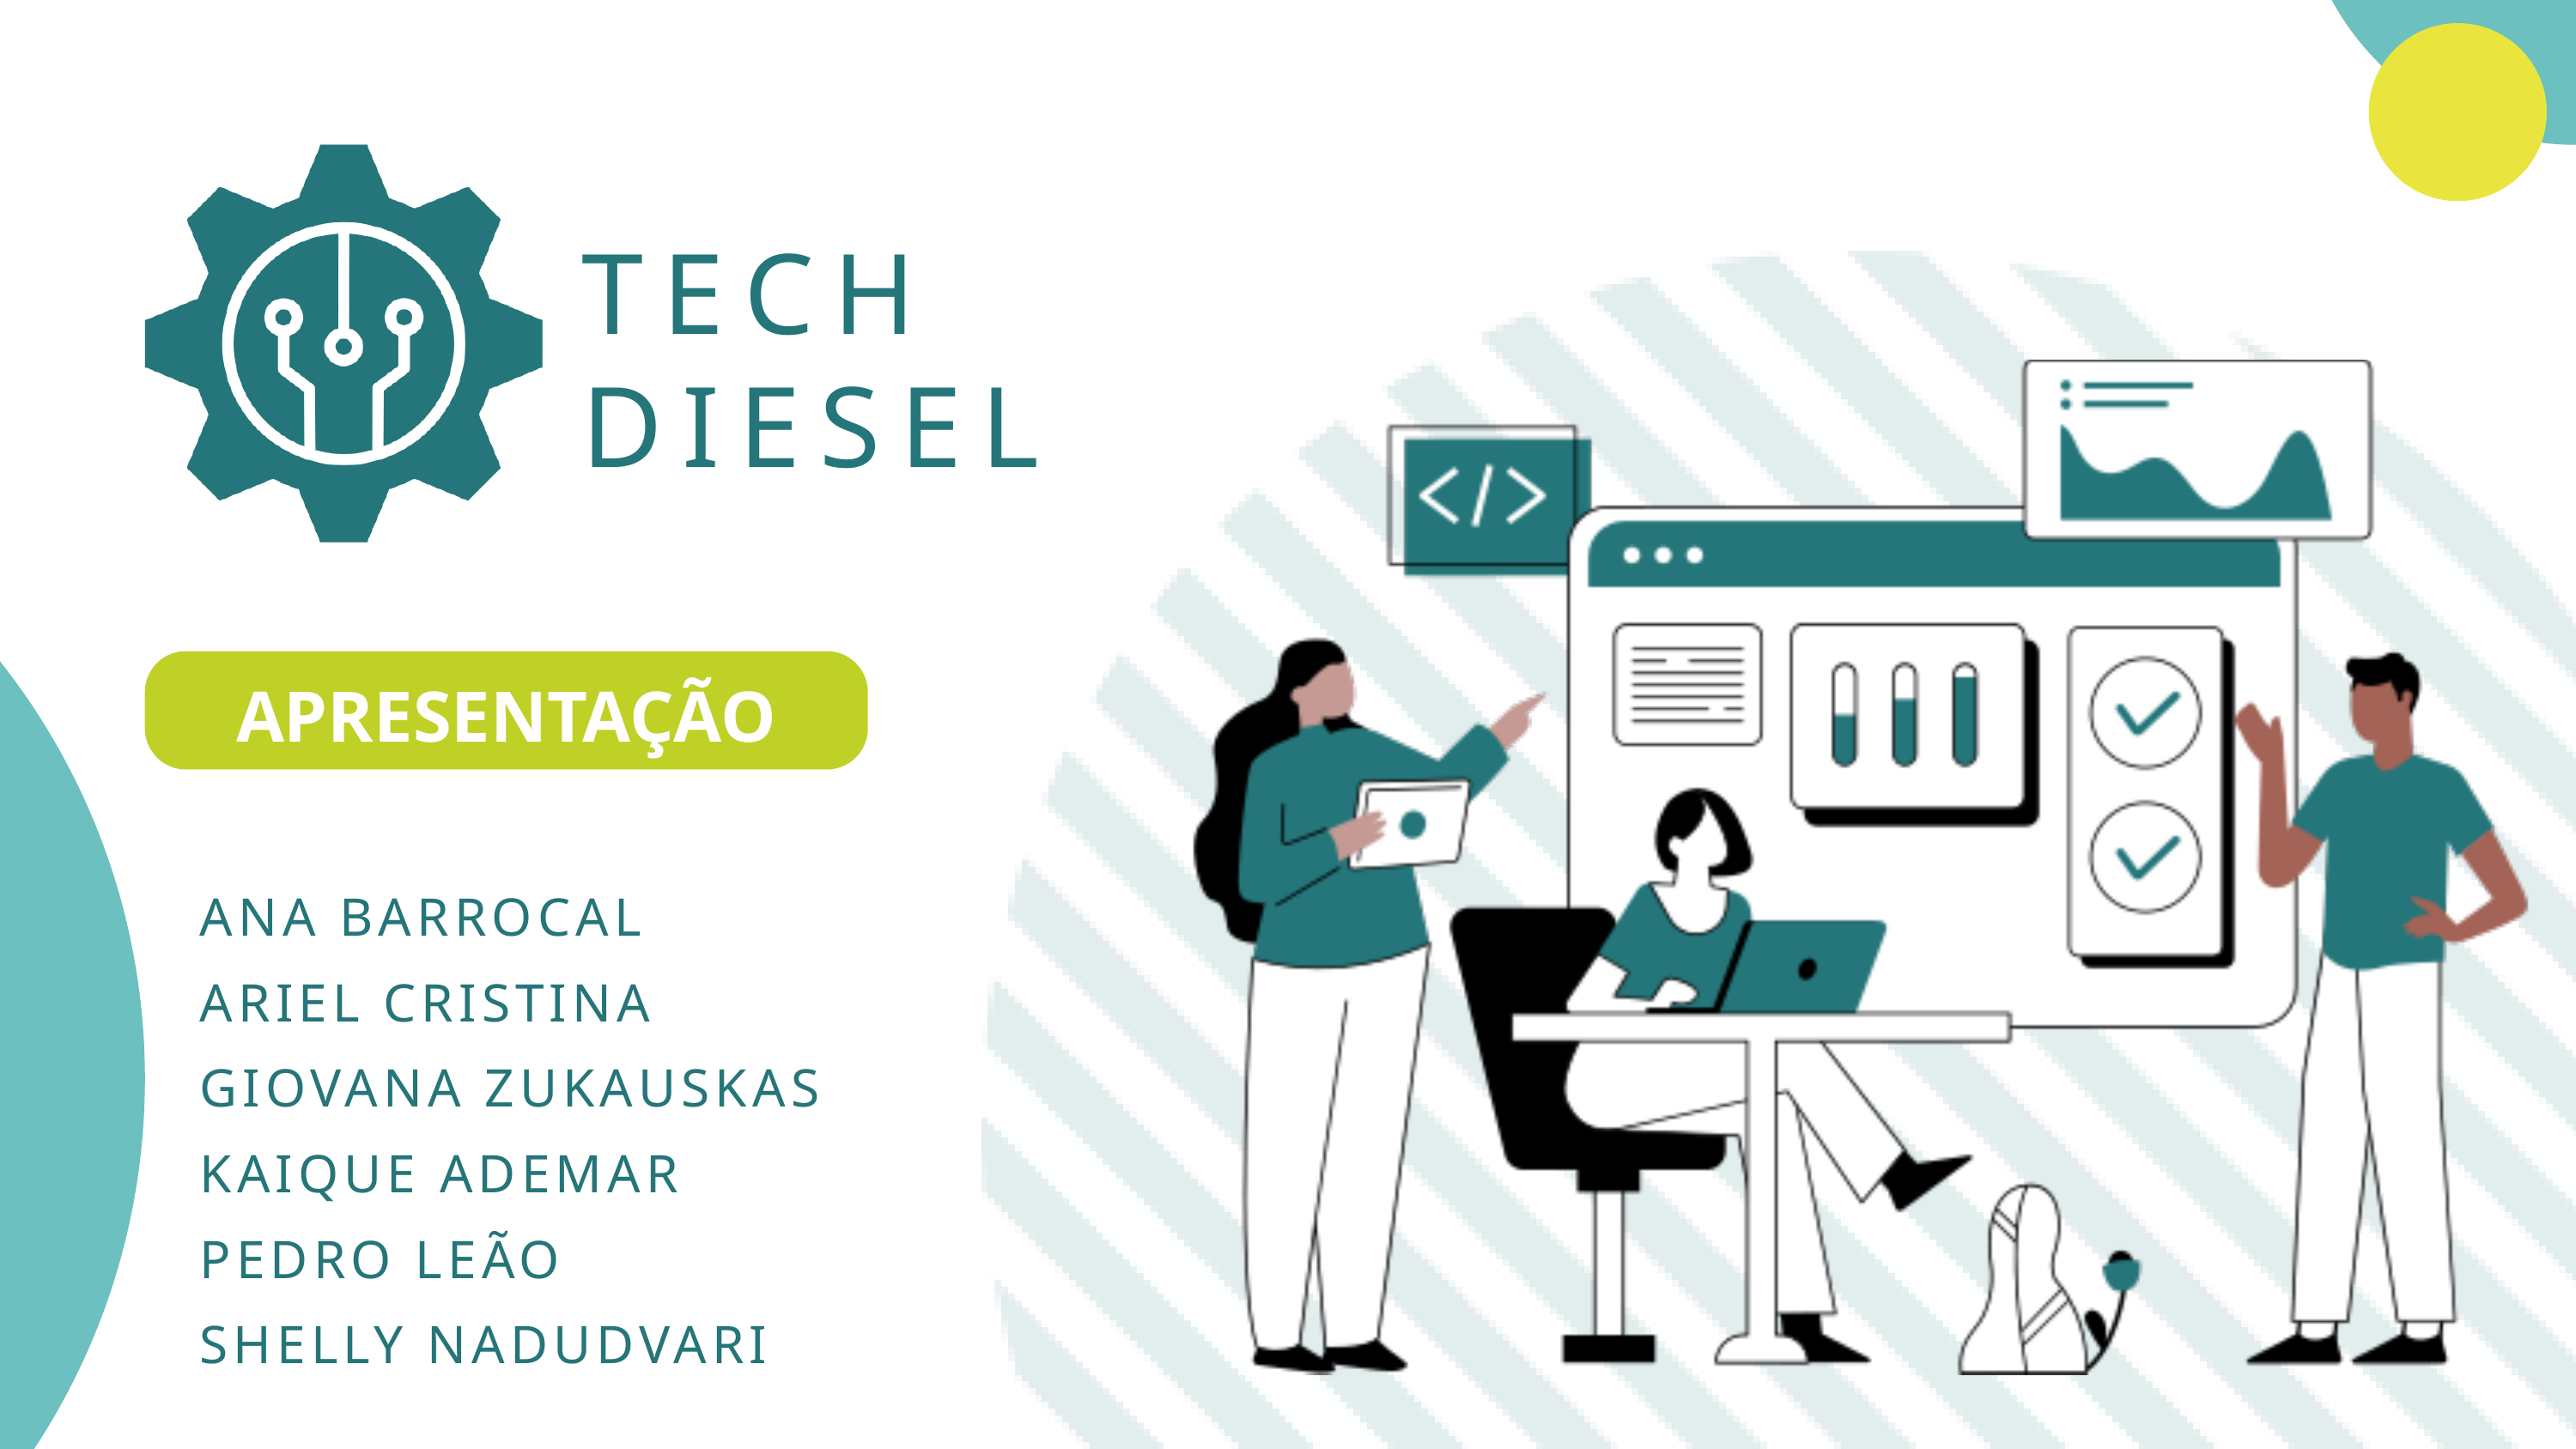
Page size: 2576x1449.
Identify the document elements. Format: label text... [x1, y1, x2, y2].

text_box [2297, 0, 2576, 145]
text_box [981, 251, 2576, 1449]
text_box [1186, 360, 2531, 1375]
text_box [144, 144, 1375, 543]
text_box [0, 404, 145, 1449]
text_box ANA BARROCAL ARIEL CRISTINA GIOVANA ZUKAUSKAS KAIQUE ADEMAR PEDRO LEÃO SHELLY NADUDVARI [199, 860, 860, 1374]
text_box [149, 651, 868, 770]
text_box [2368, 22, 2548, 202]
